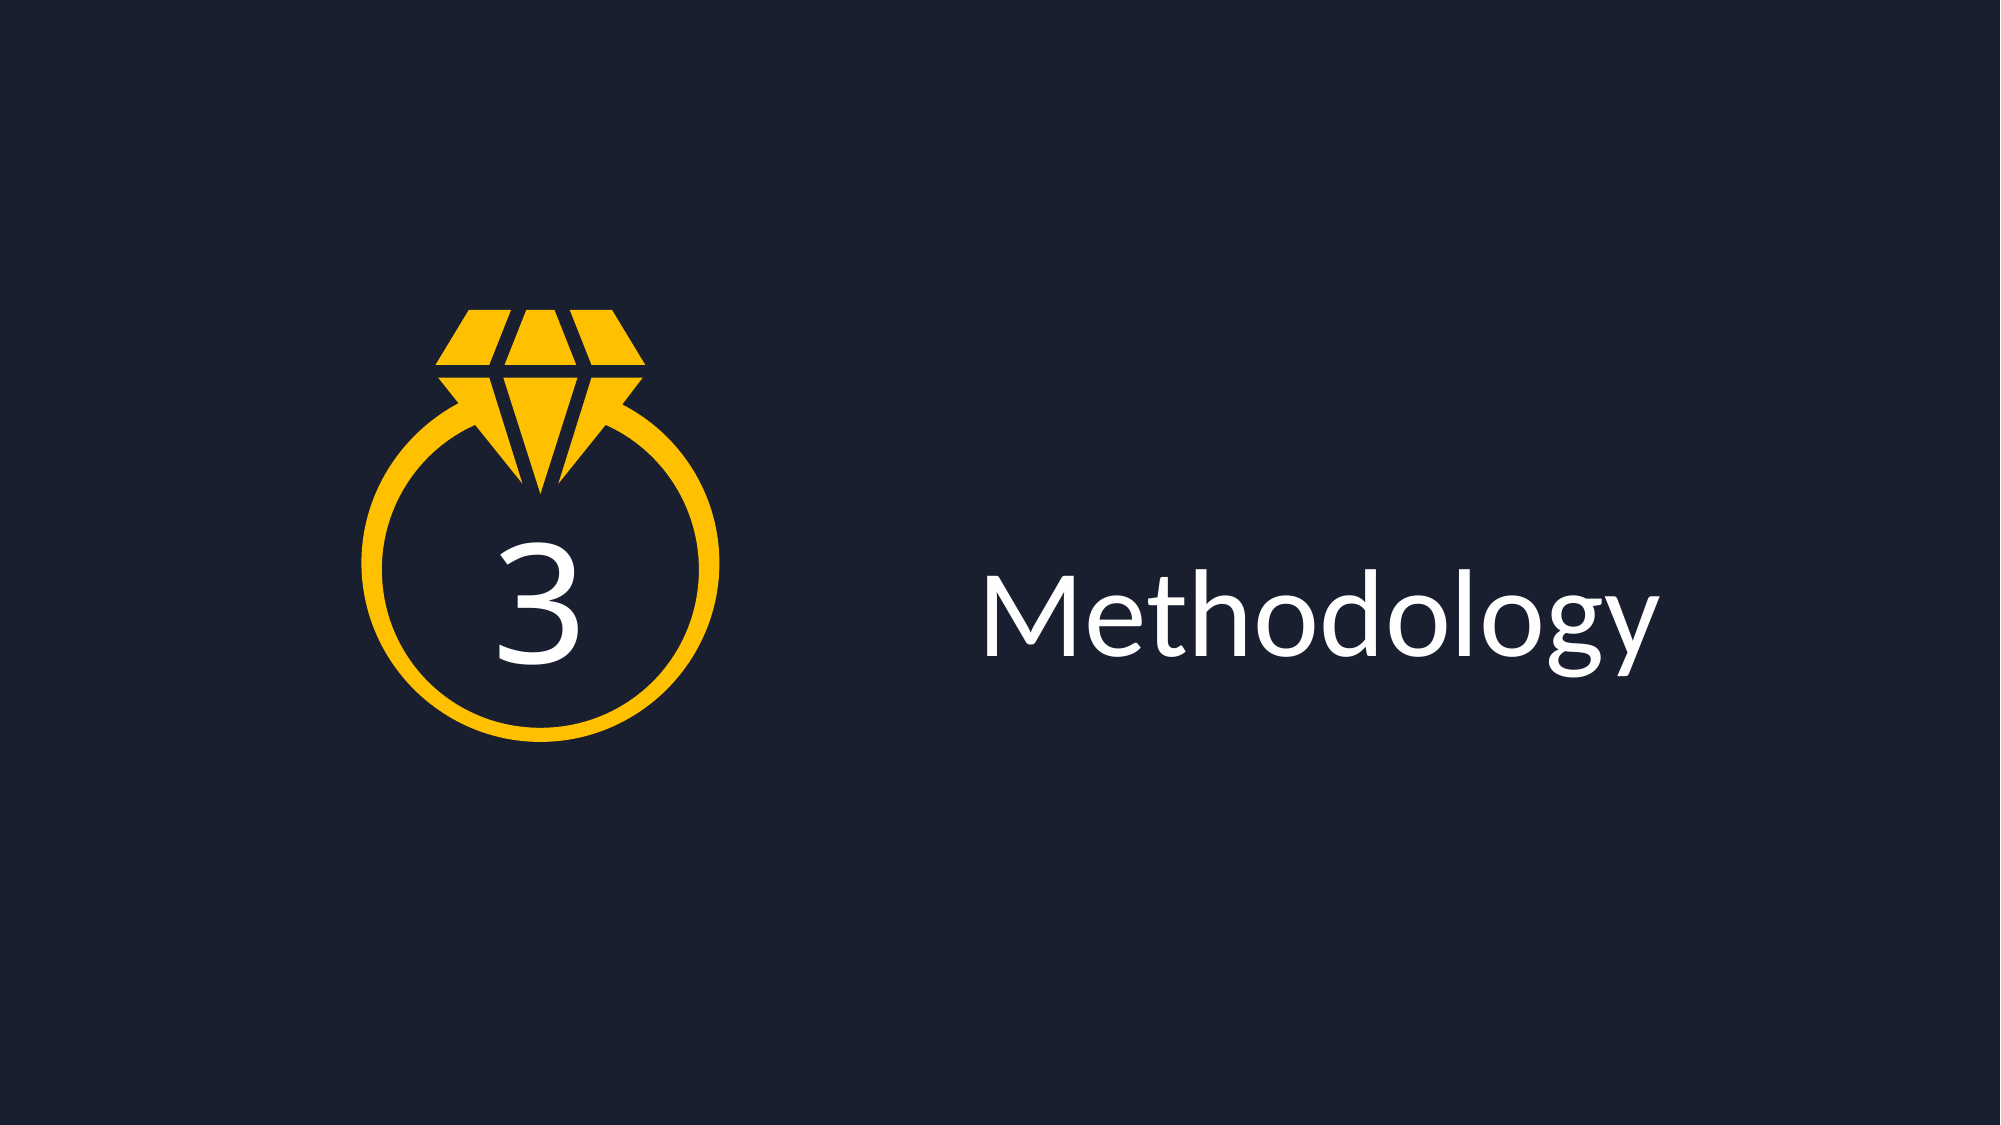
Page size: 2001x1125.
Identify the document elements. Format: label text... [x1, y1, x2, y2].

title Methodology [777, 215, 1862, 692]
list 3 [361, 477, 720, 742]
